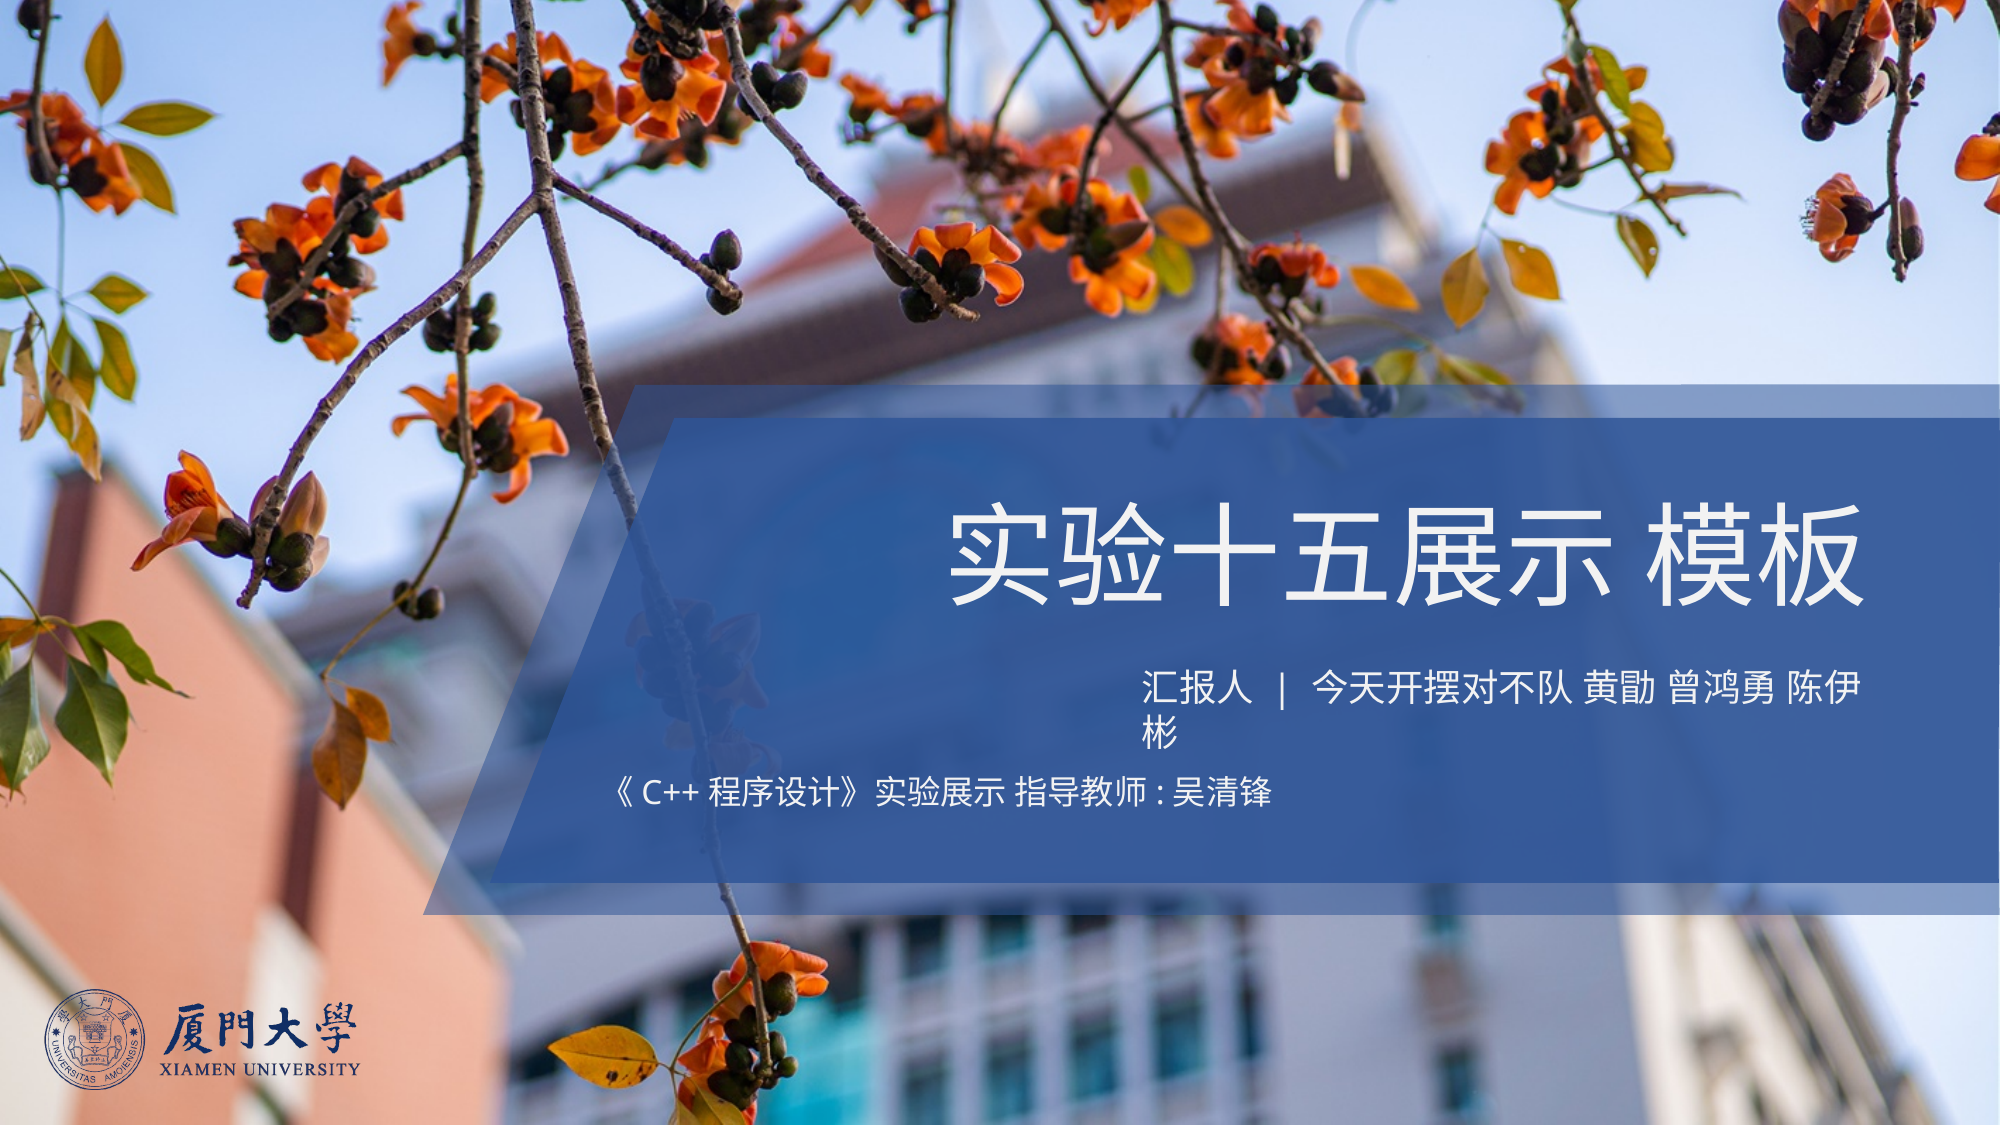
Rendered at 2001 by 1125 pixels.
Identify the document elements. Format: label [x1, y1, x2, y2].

picture [0, 0, 2000, 1125]
text_box [422, 384, 2000, 915]
